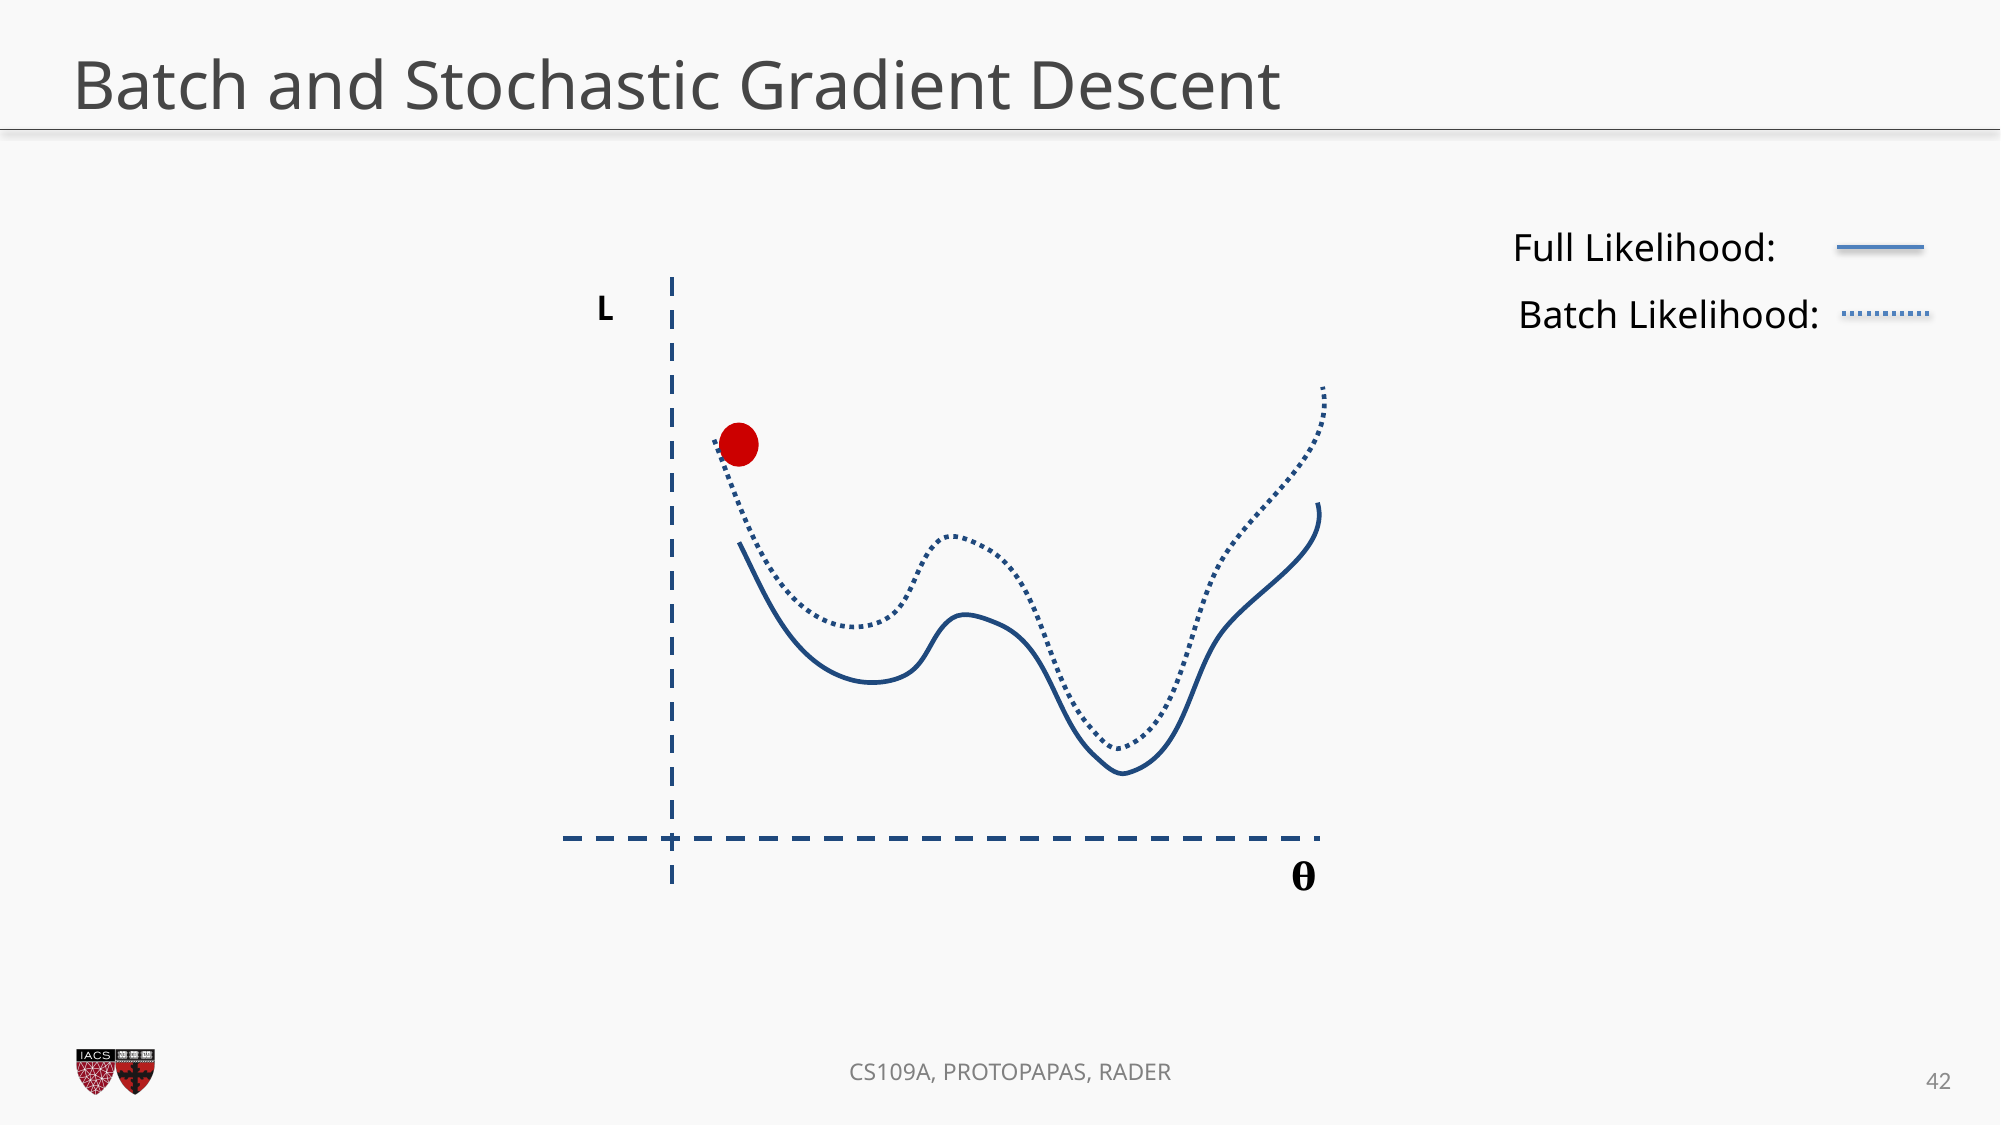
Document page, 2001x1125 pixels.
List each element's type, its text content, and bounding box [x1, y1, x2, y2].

slide_number 42 [1500, 1050, 1967, 1110]
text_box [1499, 216, 1930, 345]
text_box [562, 267, 1365, 944]
picture [75, 1049, 155, 1095]
title Batch and Stochastic Gradient Descent [57, 35, 1943, 162]
